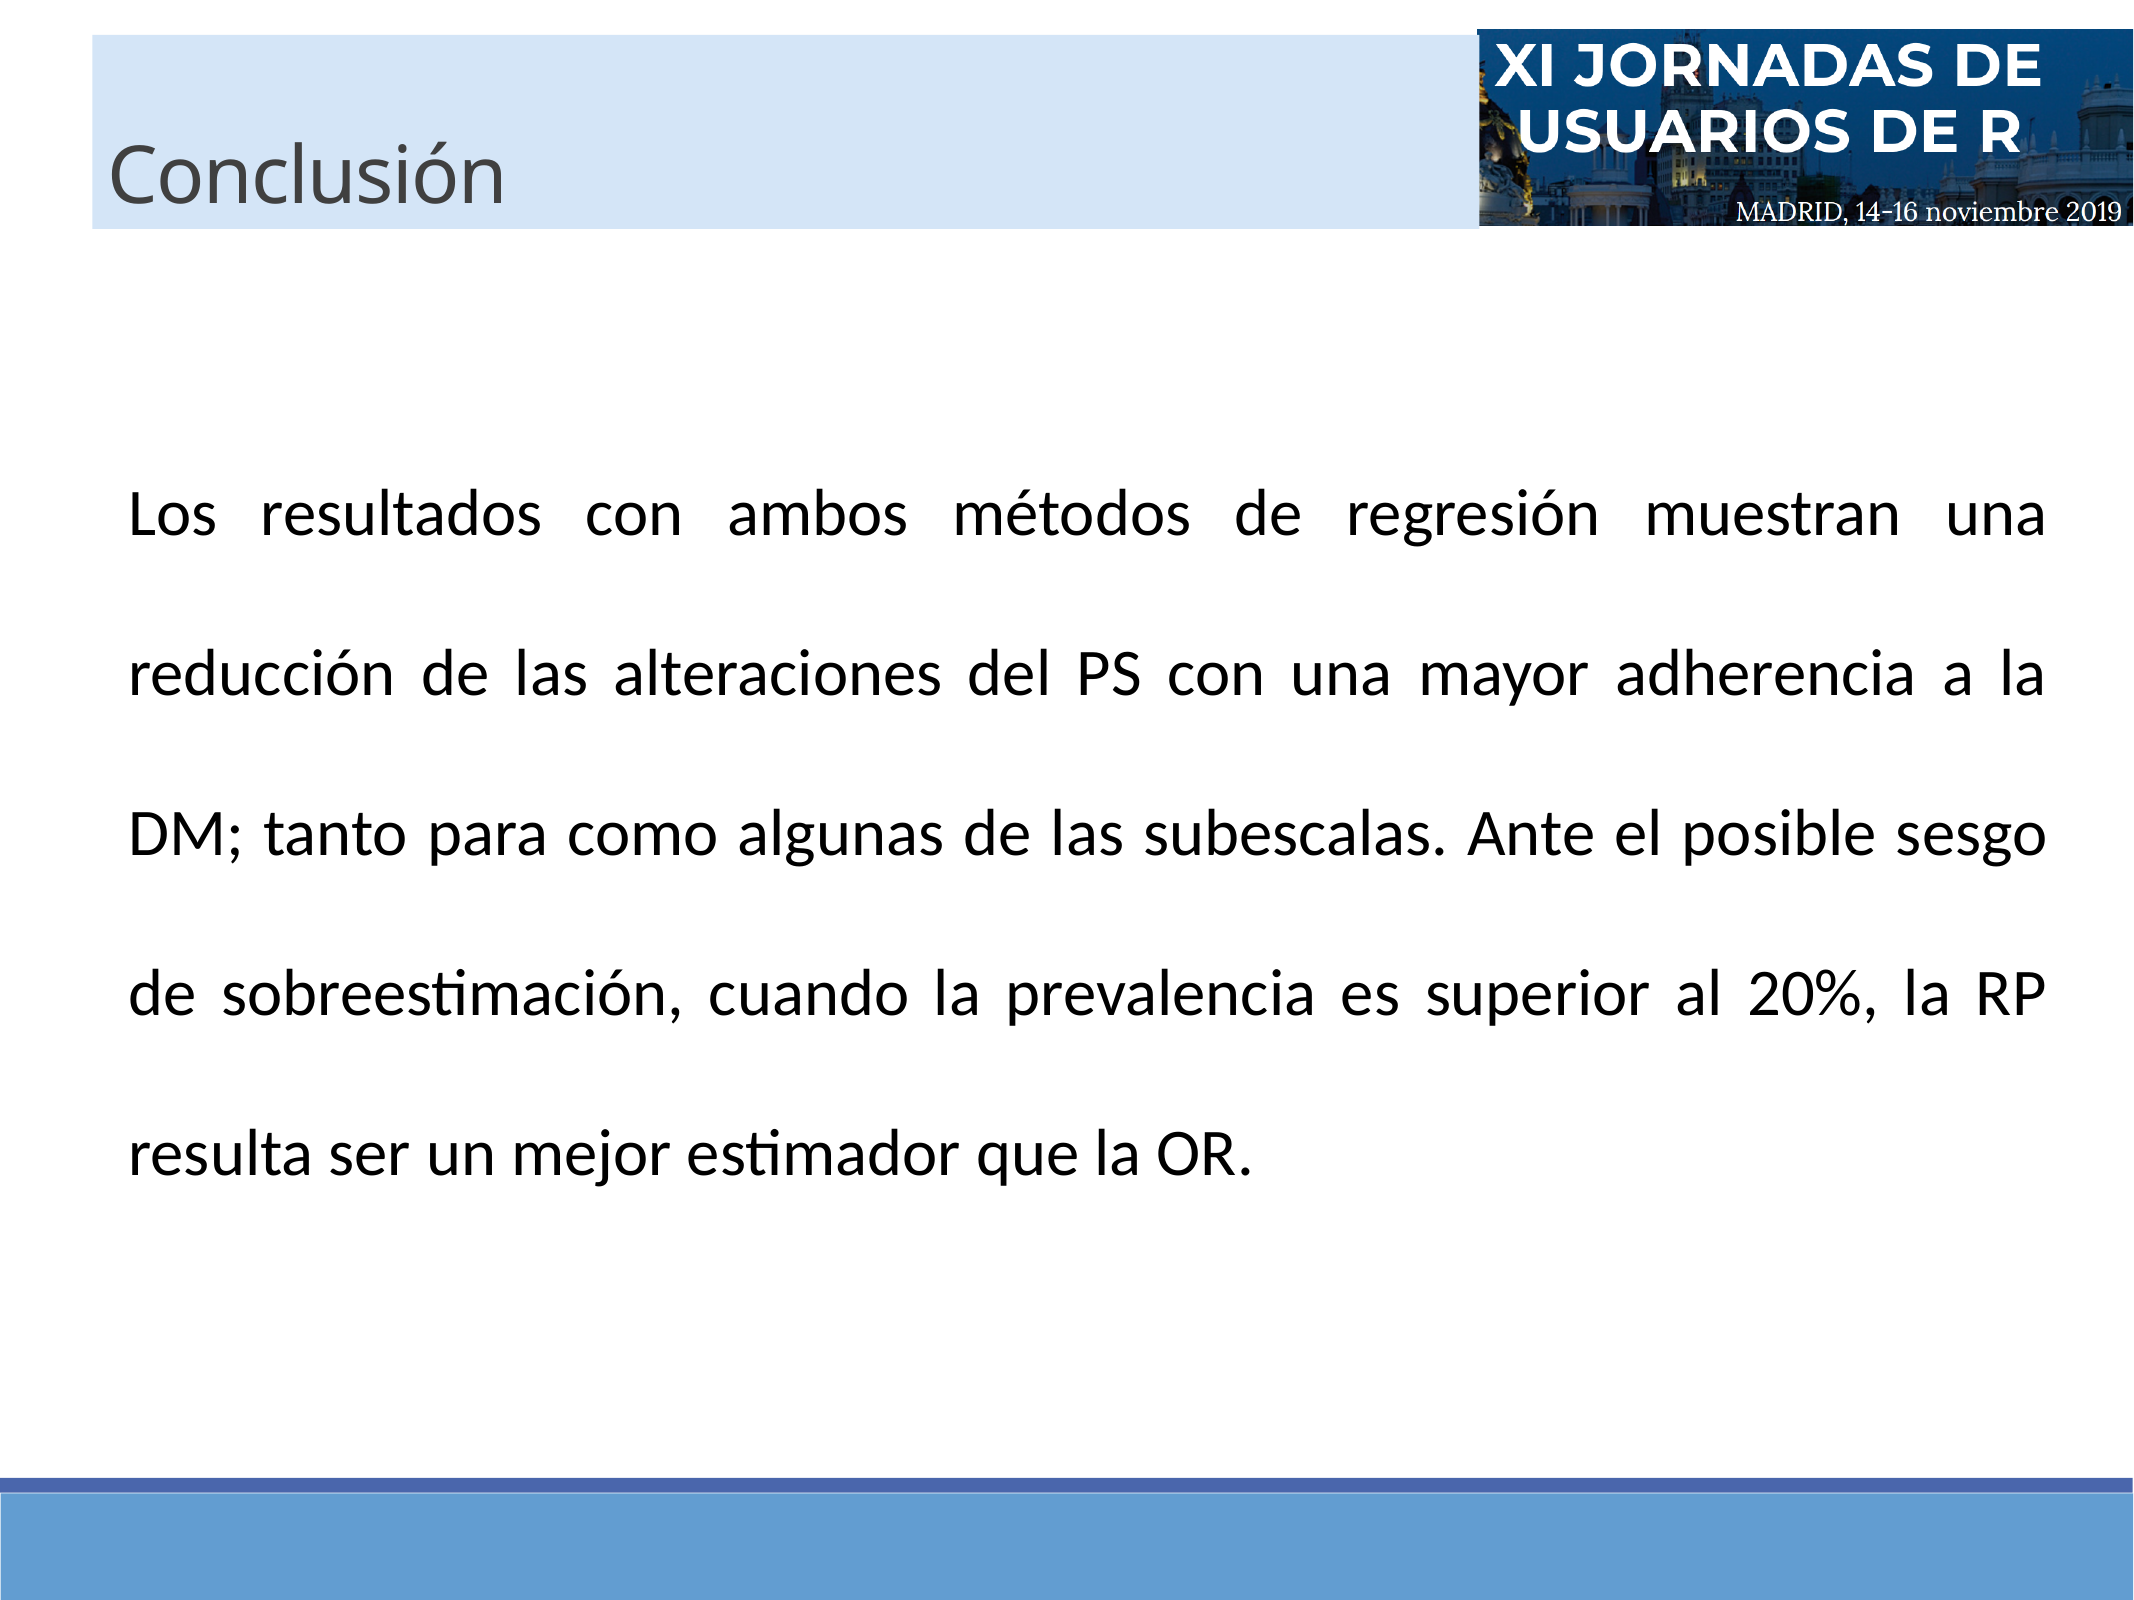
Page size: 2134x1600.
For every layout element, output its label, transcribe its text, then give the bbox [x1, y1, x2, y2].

text_box Conclusión [92, 34, 1474, 229]
text_box Los resultados con ambos métodos de regresión muestran una reducción de las alteraciones del PS con una mayor adherencia a la DM; tanto para como algunas de las subescalas. Ante el posible sesgo de sobreestimación, cuando la prevalencia es superior al 20%, la RP resulta ser un mejor estimador que la OR. [113, 381, 2064, 1197]
picture [1476, 29, 2134, 227]
